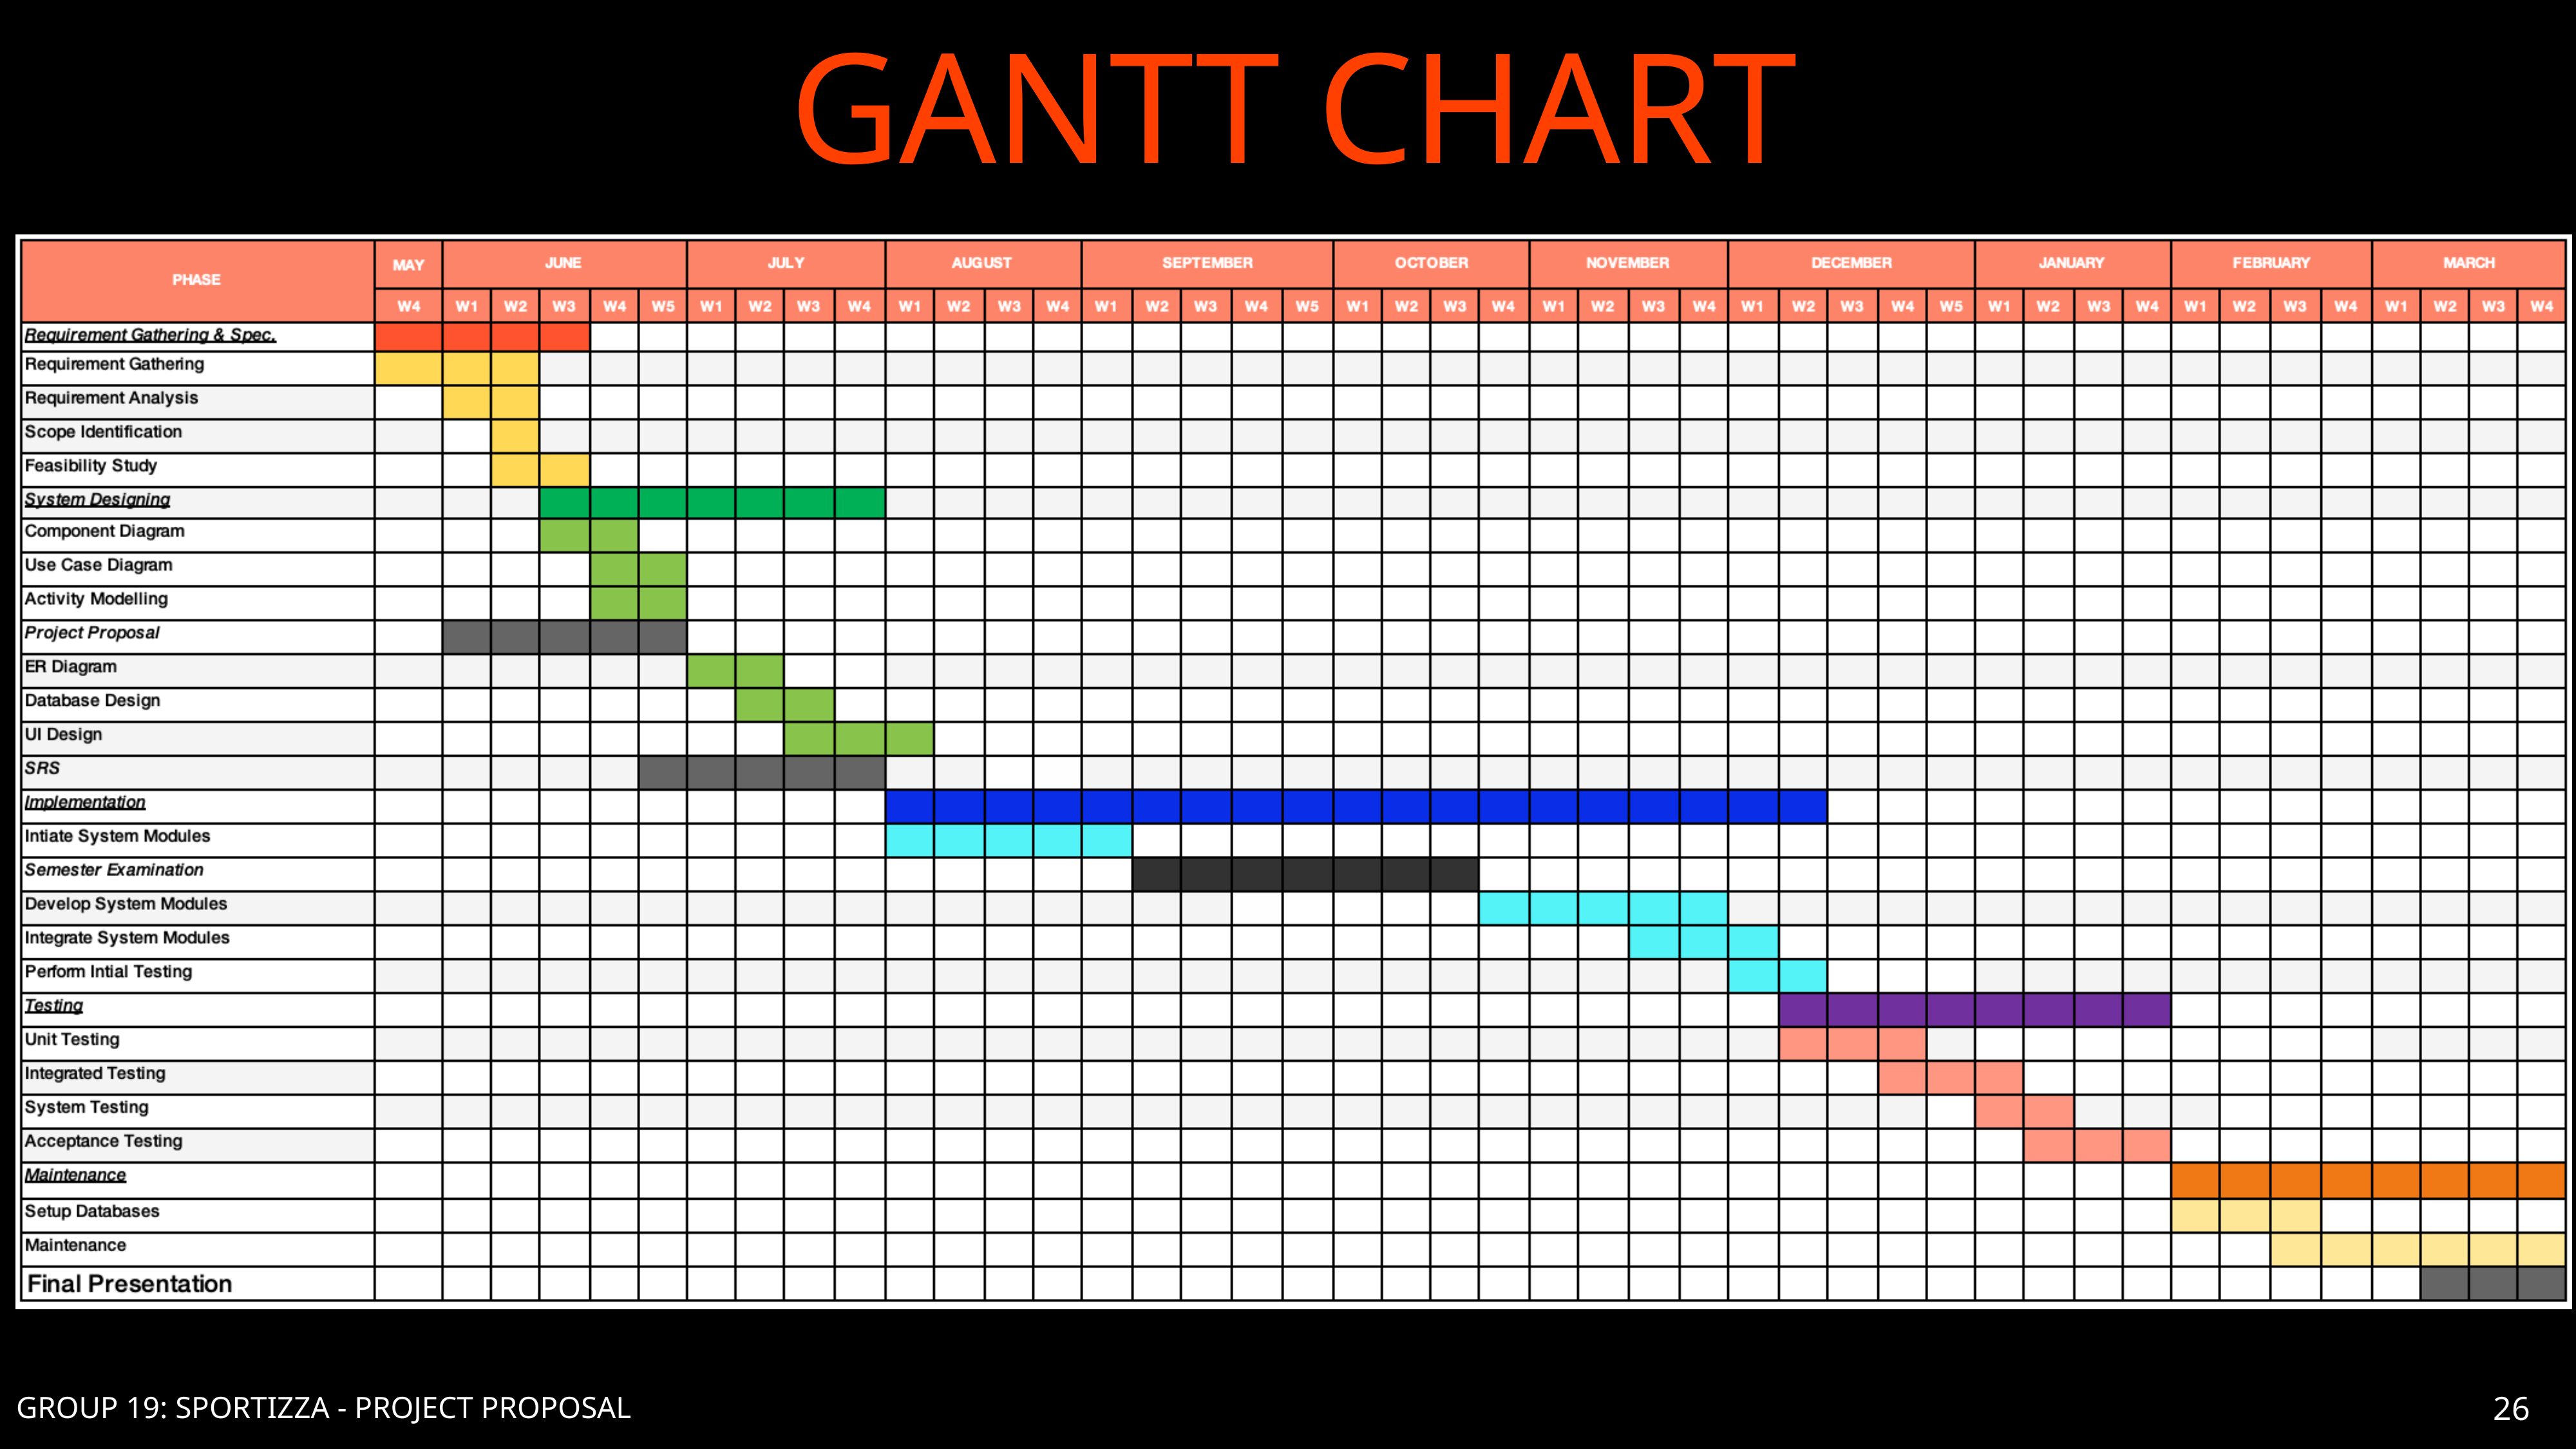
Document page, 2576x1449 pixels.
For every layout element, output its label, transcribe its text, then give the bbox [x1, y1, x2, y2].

text_box [2427, 1382, 2576, 1437]
title Gantt chart [134, 41, 2454, 205]
text_box GROUP 19: SPORTIZZA - PROJECT PROPOSAL [10, 1383, 638, 1430]
picture [15, 234, 2572, 1310]
